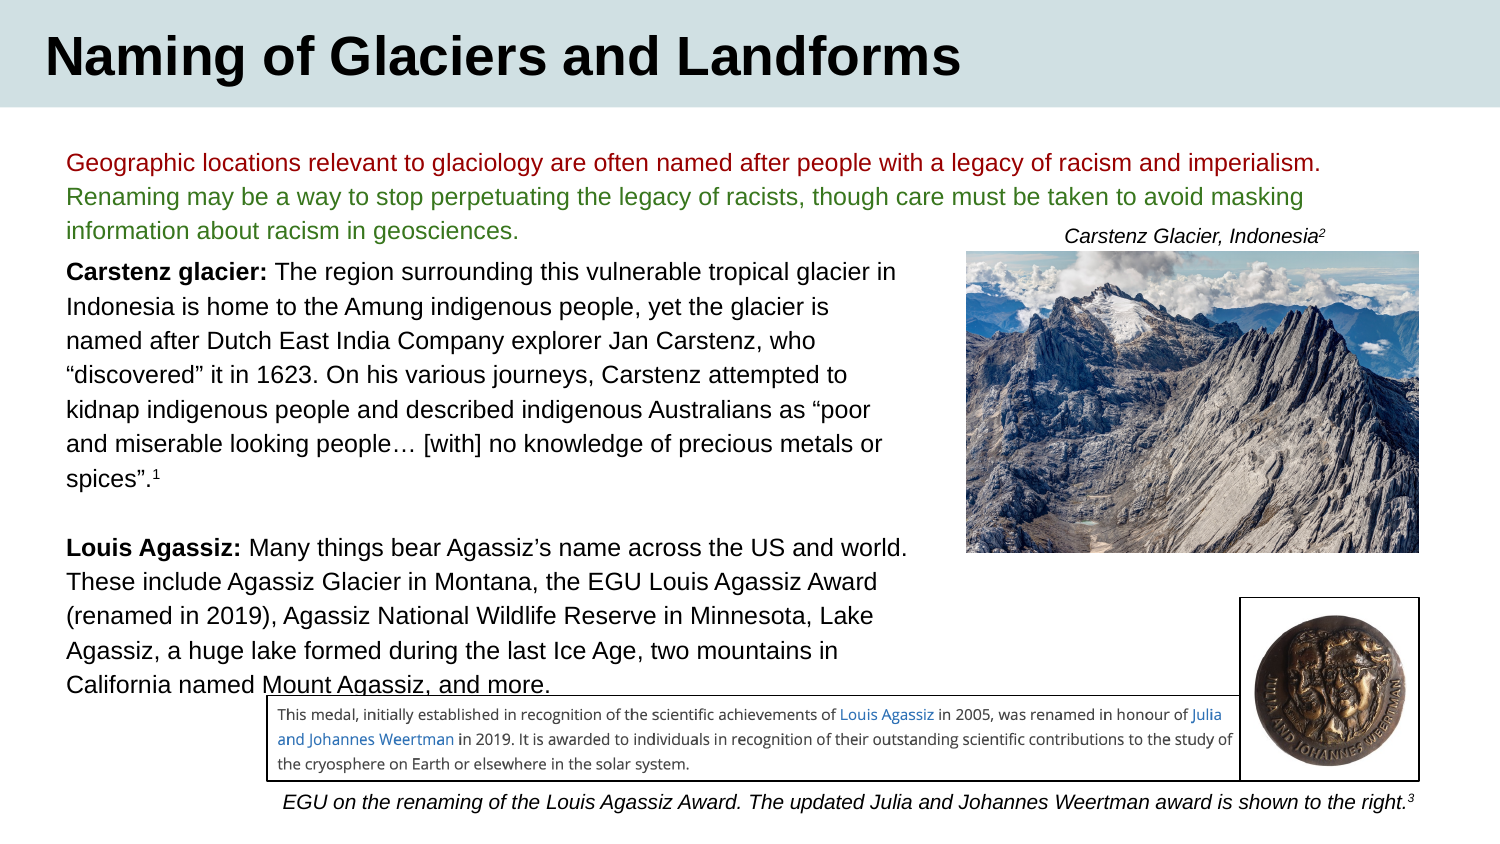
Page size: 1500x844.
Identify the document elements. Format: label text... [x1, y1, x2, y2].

text_box EGU on the renaming of the Louis Agassiz Award. The updated Julia and Johannes Weertman award is shown to the right.3 [267, 773, 1462, 838]
text_box Carstenz Glacier, Indonesia2 [1049, 207, 1478, 273]
list Geographic locations relevant to glaciology are often named after people with a legacy of racism and imperialism. Renaming may be a way to stop perpetuating the legacy of racists, though care must be taken to avoid masking information about racism in geosciences. [51, 126, 1425, 231]
list Carstenz glacier: The region surrounding this vulnerable tropical glacier in Indonesia is home to the Amung indigenous people, yet the glacier is named after Dutch East India Company explorer Jan Carstenz, who “discovered” it in 1623. On his various journeys, Carstenz attempted to kidnap indigenous people and described indigenous Australians as “poor and miserable looking people… [with] no knowledge of precious metals or spices”.1 Louis Agassiz: Many things bear Agassiz’s name across the US and world. These include Agassiz Glacier in Montana, the EGU Louis Agassiz Award (renamed in 2019), Agassiz National Wildlife Reserve in Minnesota, Lake Agassiz, a huge lake formed during the last Ice Age, two mountains in California named Mount Agassiz, and more. [51, 231, 930, 687]
text_box Naming of Glaciers and Landforms [0, 0, 1500, 108]
picture [267, 598, 1419, 781]
picture [966, 251, 1419, 554]
